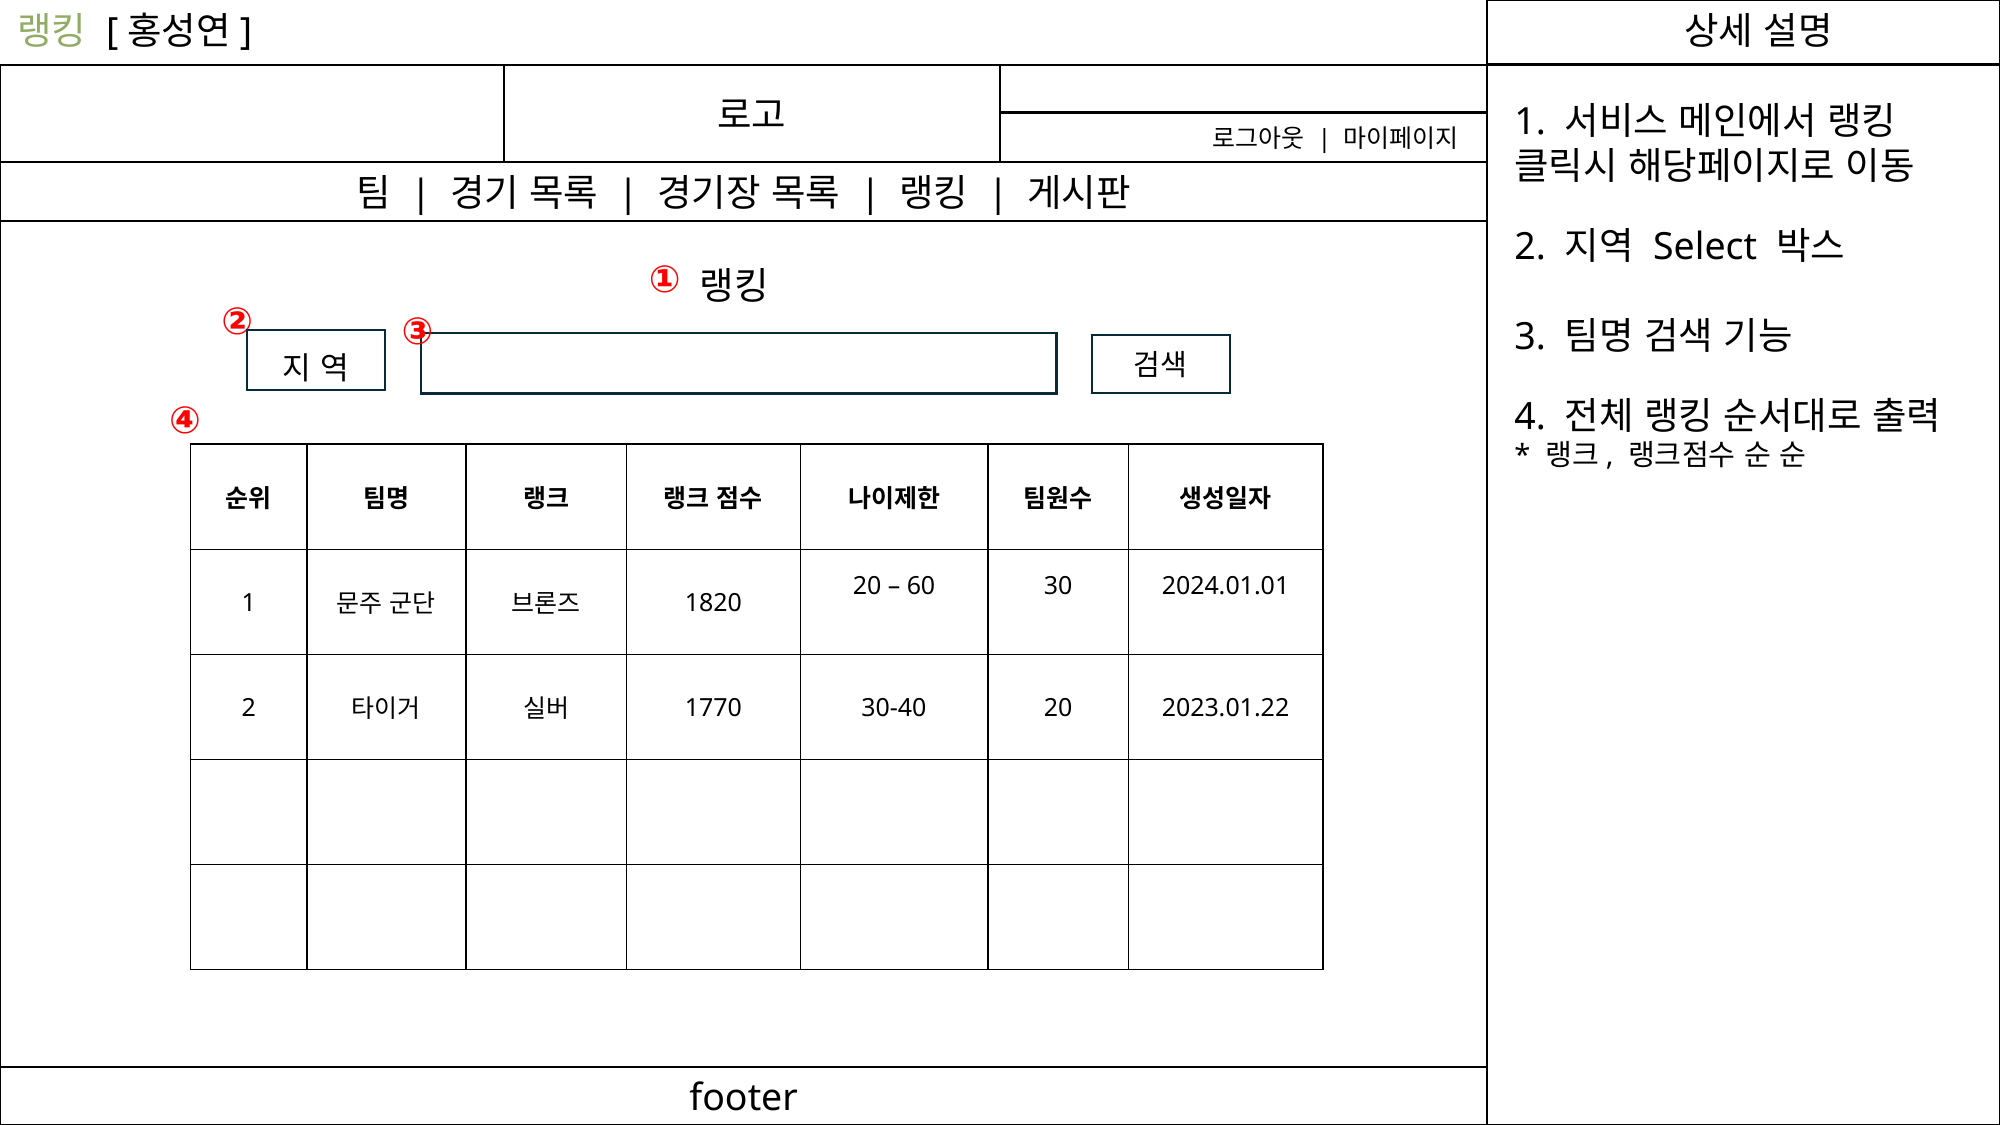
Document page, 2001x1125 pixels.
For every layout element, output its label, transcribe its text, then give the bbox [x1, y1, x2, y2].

text_box 1. 서비스 메인에서 랭킹 클릭시 해당페이지로 이동 2. 지역 Select 박스 3. 팀명 검색 기능 4. 전체 랭킹 순서대로 출력 * 랭크, 랭크점수 순 순 [1499, 89, 1993, 479]
table_cell [191, 865, 306, 969]
text_box footer [0, 1068, 1489, 1125]
text_box [1001, 63, 1489, 111]
table_cell 30-40 [801, 655, 987, 759]
table_cell [1129, 865, 1322, 969]
table_cell 실버 [467, 655, 626, 759]
table_header 생성일자 [1129, 445, 1322, 549]
text_box 팀 | 경기 목록 | 경기장 목록 | 랭킹 | 게시판 [0, 161, 1489, 219]
table_cell 1770 [627, 655, 800, 759]
table_cell [989, 865, 1128, 969]
text_box 지 역 [267, 341, 377, 394]
table_cell 30 [989, 550, 1128, 654]
table_cell [467, 865, 626, 969]
text_box [1486, 0, 2000, 66]
text_box ④ [154, 388, 206, 448]
table_cell 1 [191, 550, 306, 654]
table_header 랭크 [467, 445, 626, 549]
table_header 팀명 [308, 445, 465, 549]
text_box [419, 331, 1058, 395]
text_box [0, 63, 503, 161]
text_box [246, 328, 387, 392]
table_cell [627, 865, 800, 969]
table_cell 2024.01.01 [1129, 550, 1322, 654]
table_cell [627, 760, 800, 864]
table_cell 2023.01.22 [1129, 655, 1322, 759]
table_cell 20 – 60 [801, 550, 987, 654]
table_header 나이제한 [801, 445, 987, 549]
table_cell [1129, 760, 1322, 864]
text_box [1489, 66, 2000, 1125]
table_cell [467, 760, 626, 864]
table_header 랭크 점수 [627, 445, 800, 549]
table_cell 문주 군단 [308, 550, 465, 654]
table_cell 2 [191, 655, 306, 759]
table_header 팀원수 [989, 445, 1128, 549]
table_cell [801, 760, 987, 864]
table_cell 타이거 [308, 655, 465, 759]
text_box ① [634, 247, 685, 308]
text_box 상세 설명 [1669, 0, 1849, 60]
table_cell [989, 760, 1128, 864]
table_cell [191, 760, 306, 864]
text_box 랭킹 [685, 254, 798, 315]
text_box [0, 219, 1489, 1068]
table_cell [308, 865, 465, 969]
table_cell 20 [989, 655, 1128, 759]
table_cell 브론즈 [467, 550, 626, 654]
table_header 순위 [191, 445, 306, 549]
table_cell 1820 [627, 550, 800, 654]
text_box 로고 [503, 63, 1001, 161]
table_cell [801, 865, 987, 969]
table_cell [308, 760, 465, 864]
text_box 로그아웃 | 마이페이지 [998, 111, 1489, 164]
text_box 검색 [1090, 333, 1231, 395]
text_box ② [206, 289, 258, 350]
text_box ③ [386, 299, 438, 360]
text_box 랭킹 [홍성연] [2, 0, 267, 60]
